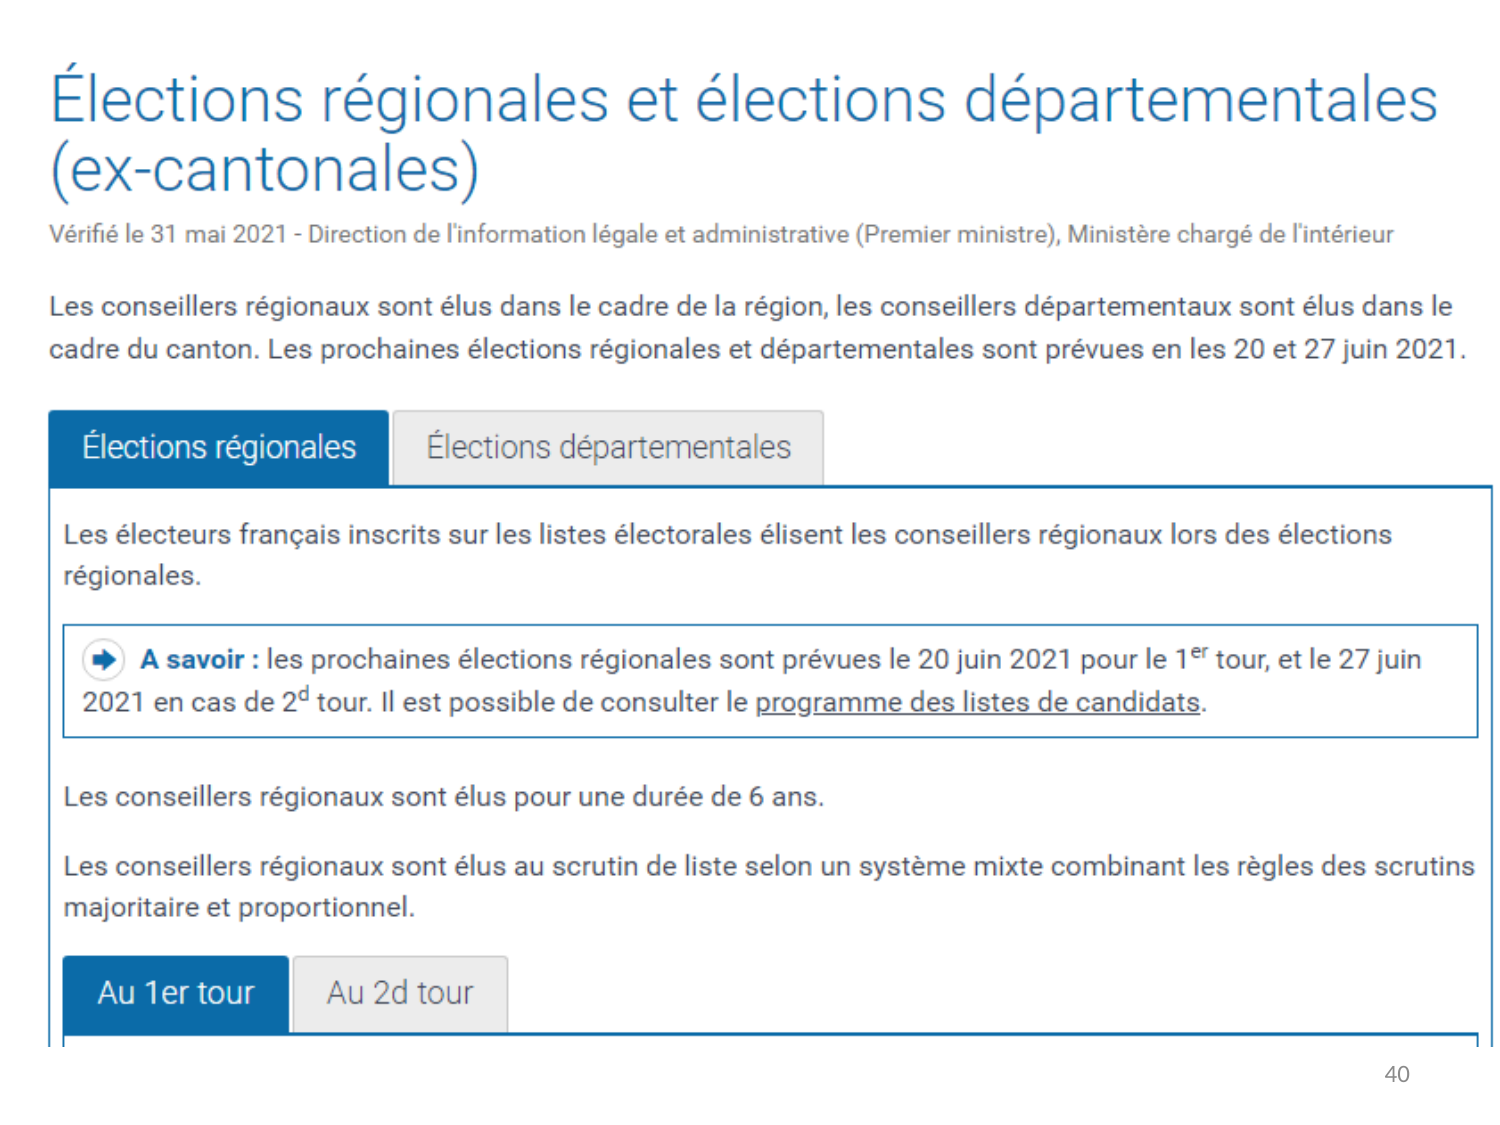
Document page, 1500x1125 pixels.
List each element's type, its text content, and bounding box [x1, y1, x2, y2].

slide_number 40 [1074, 1055, 1425, 1103]
picture [12, 44, 1495, 1047]
